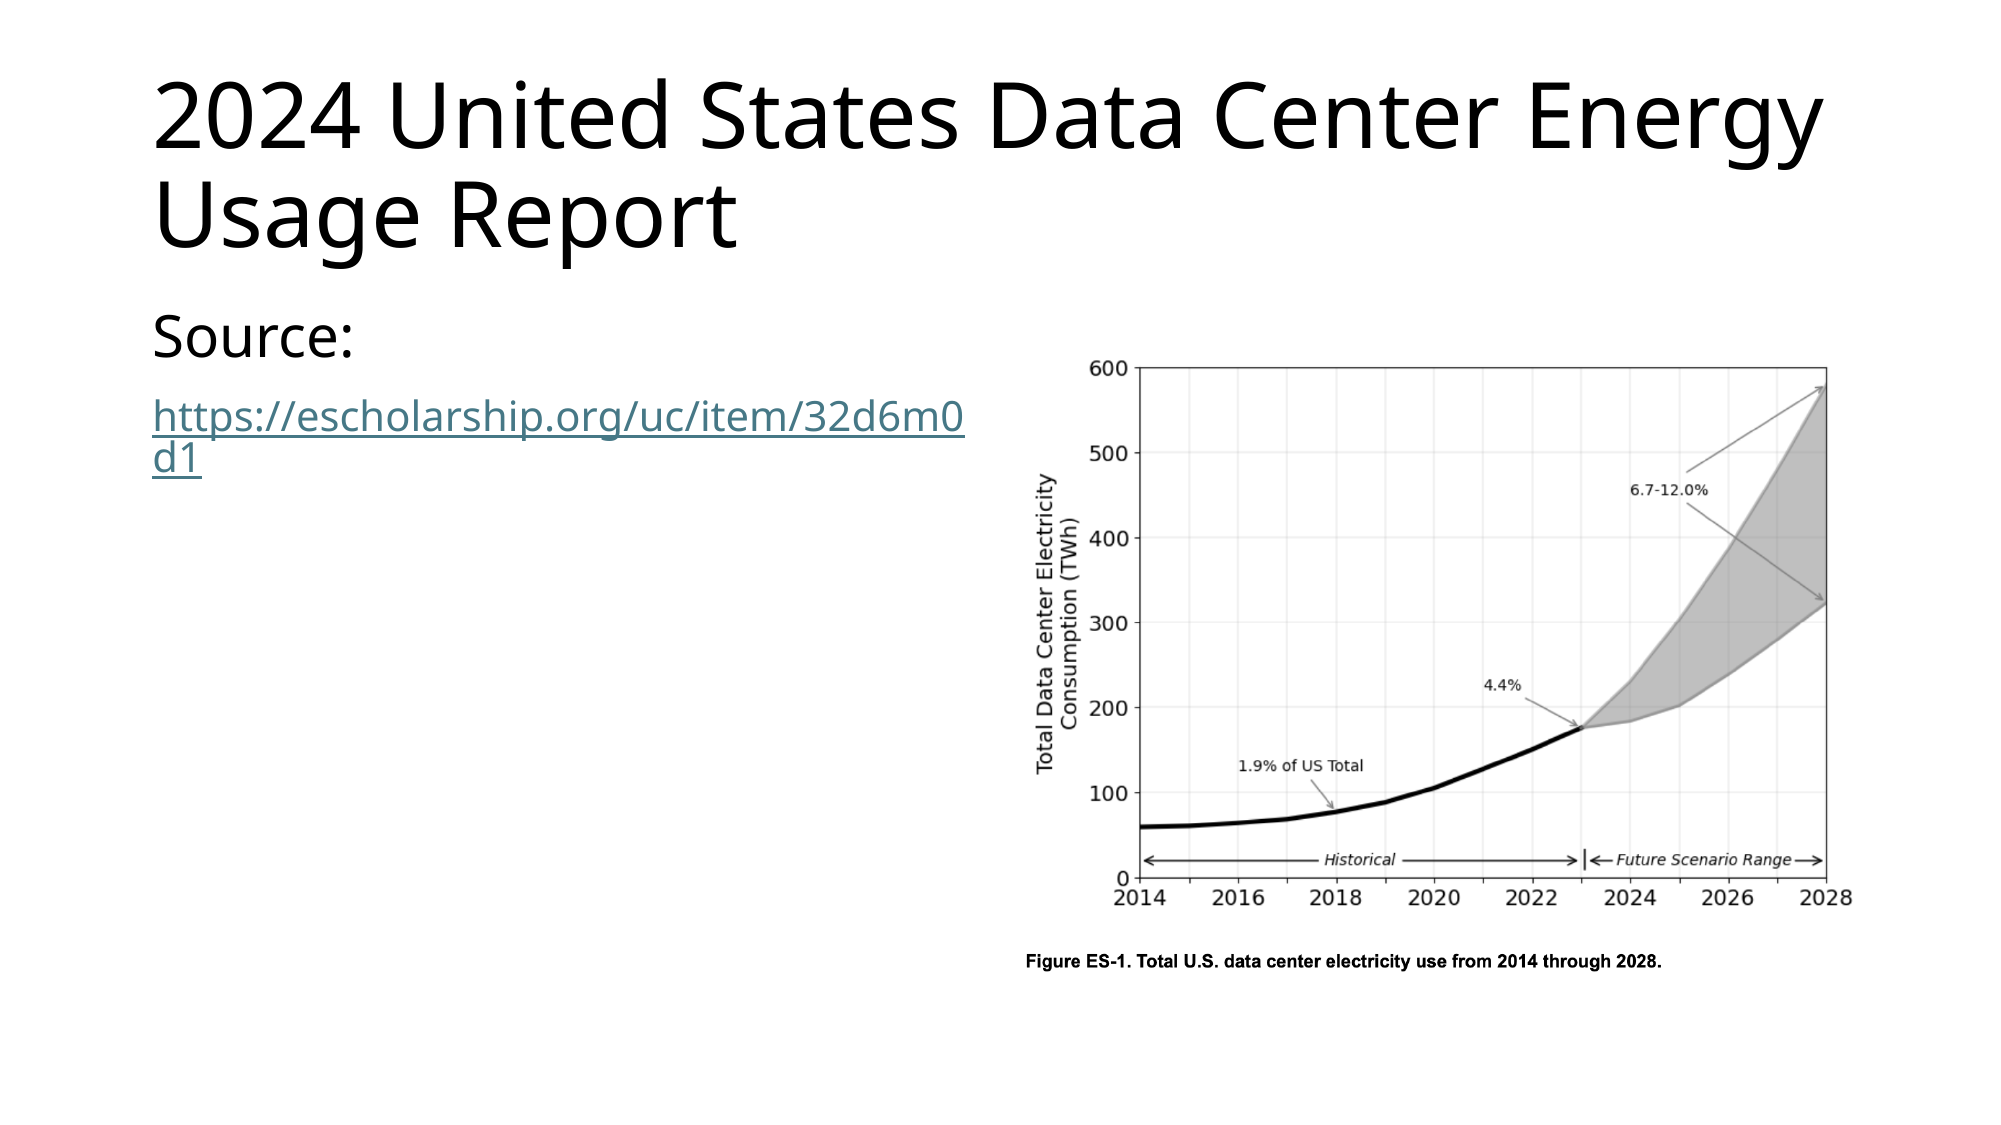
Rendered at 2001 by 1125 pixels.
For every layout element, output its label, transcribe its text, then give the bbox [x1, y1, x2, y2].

list Source: https://escholarship.org/uc/item/32d6m0d1 [137, 299, 988, 1014]
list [1011, 339, 1863, 974]
title 2024 United States Data Center Energy Usage Report [137, 59, 1863, 278]
